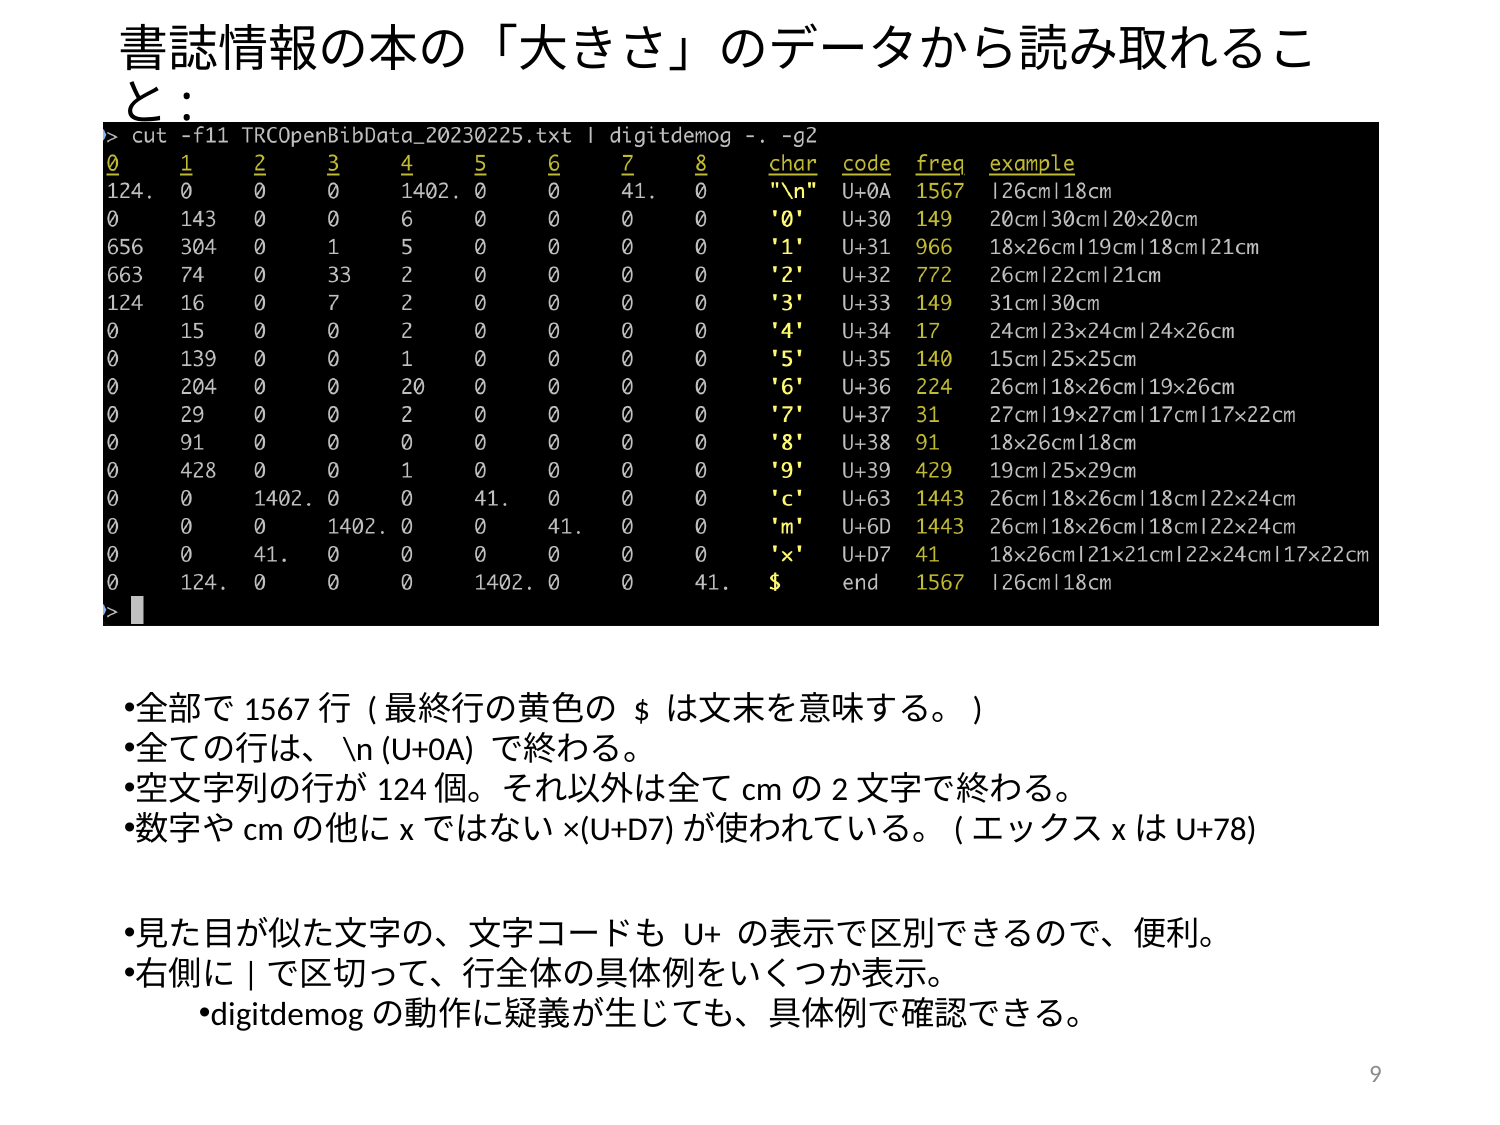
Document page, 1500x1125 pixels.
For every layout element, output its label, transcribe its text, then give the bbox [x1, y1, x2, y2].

picture [103, 122, 1379, 626]
slide_number 9 [1059, 1042, 1397, 1103]
list 全部で1567行 (最終行の黄色の $ は文末を意味する。) 全ての行は、\n (U+0A) で終わる。 空文字列の行が124個。それ以外は全てcmの2文字で終わる。 数字やcmの他にxではない×(U+D7)が使われている。(エックスxはU+78) 見た目が似た文字の、文字コードも U+ の表示で区別できるので、便利。 右側に|で区切って、行全体の具体例をいくつか表示。 digitdemogの動作に疑義が生じても、具体例で確認できる。 [103, 679, 1397, 1095]
title 書誌情報の本の「大きさ」のデータから読み取れること: [103, 30, 1397, 123]
